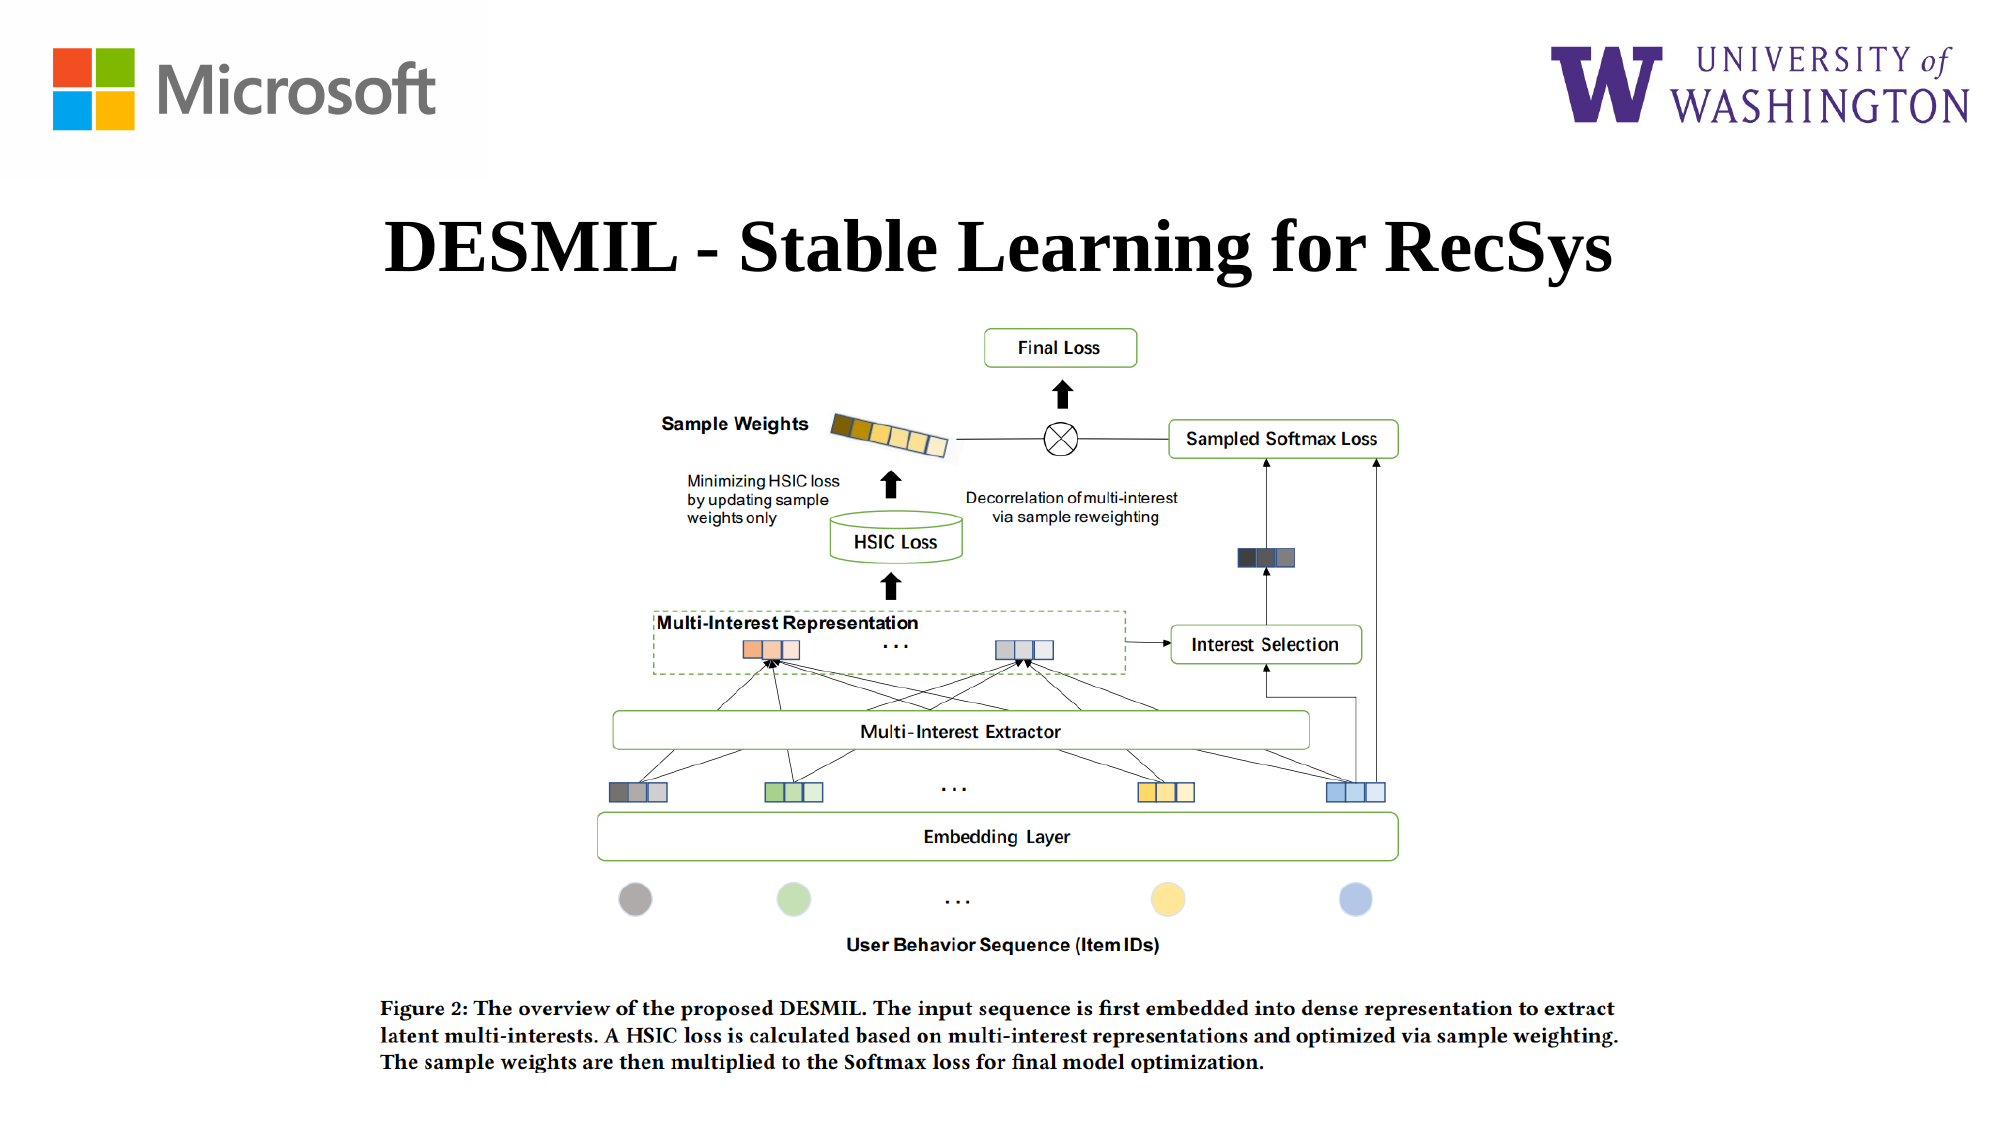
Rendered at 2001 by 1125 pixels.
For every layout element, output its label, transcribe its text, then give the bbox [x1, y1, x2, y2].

title DESMIL - Stable Learning for RecSys [137, 138, 1863, 356]
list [365, 317, 1635, 1073]
picture [1546, 41, 1971, 131]
picture [0, 0, 488, 179]
